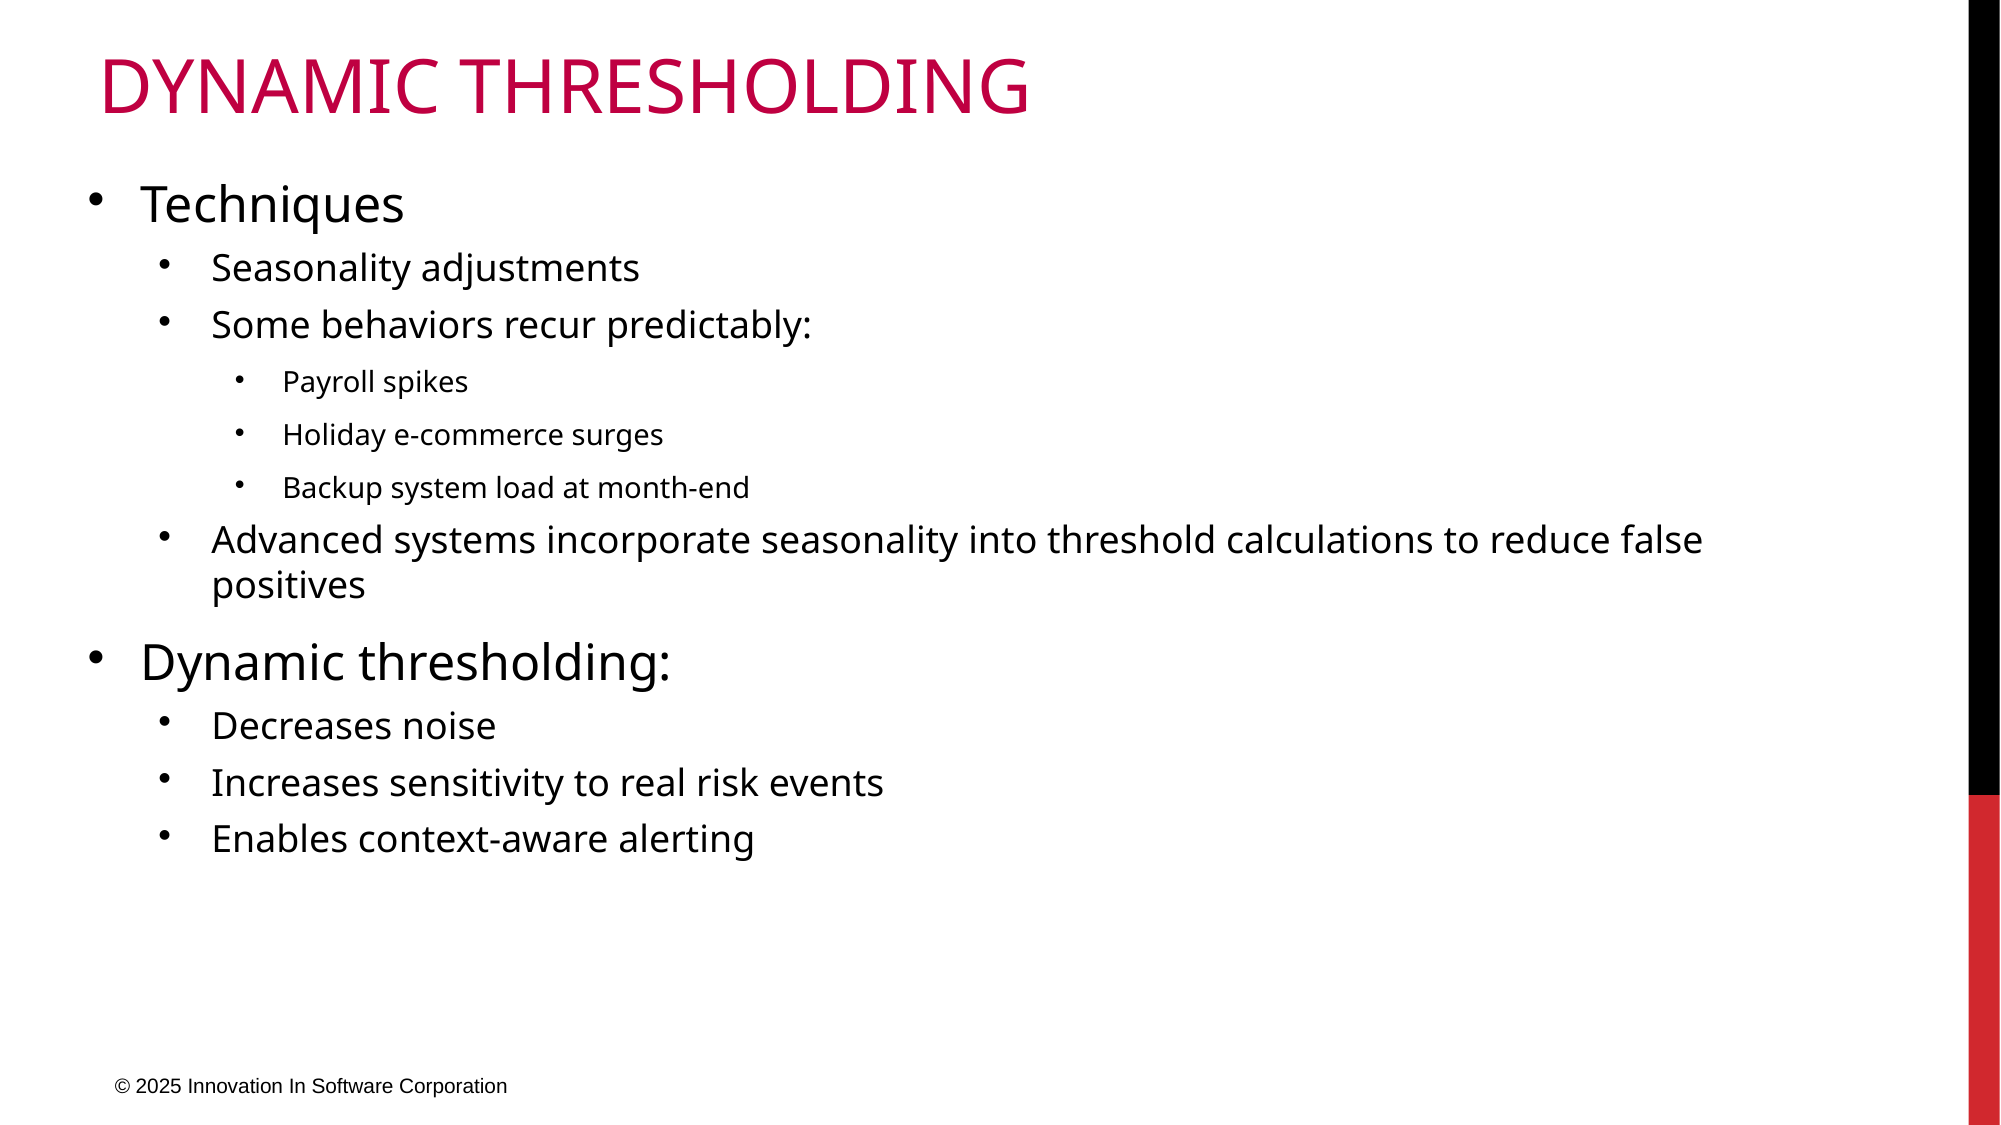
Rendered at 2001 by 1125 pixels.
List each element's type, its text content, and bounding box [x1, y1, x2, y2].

list Techniques Seasonality adjustments Some behaviors recur predictably: Payroll spikes Holiday e-commerce surges Backup system load at month-end Advanced systems incorporate seasonality into threshold calculations to reduce false positives Dynamic thresholding: Decreases noise Increases sensitivity to real risk events Enables context-aware alerting [69, 172, 1766, 990]
footer © 2025 Innovation In Software Corporation [99, 1065, 850, 1112]
title Dynamic Thresholding [98, 0, 1770, 186]
